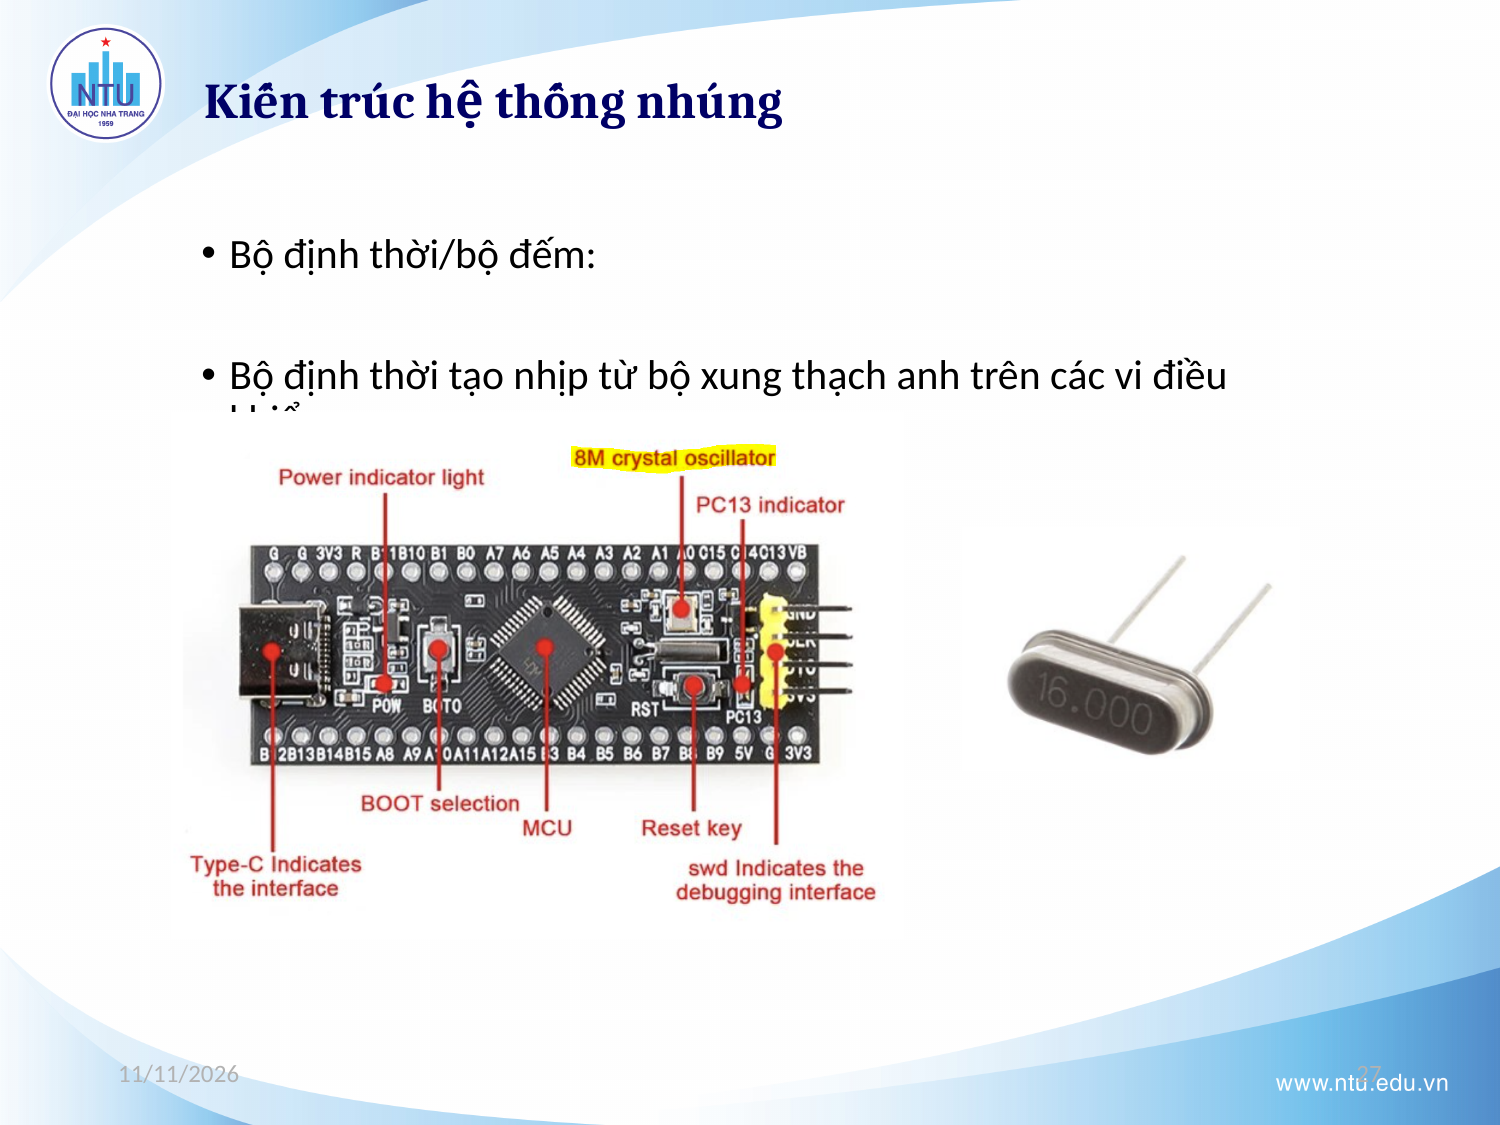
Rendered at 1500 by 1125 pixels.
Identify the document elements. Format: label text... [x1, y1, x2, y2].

text_box Kiến trúc hệ thống nhúng [187, 61, 1250, 137]
slide_number 27 [1059, 1042, 1397, 1103]
picture [0, 0, 1500, 1125]
list Bộ định thời/bộ đếm: Bộ định thời tạo nhịp từ bộ xung thạch anh trên các vi điều khiển. [186, 224, 1350, 528]
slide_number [103, 1042, 441, 1103]
